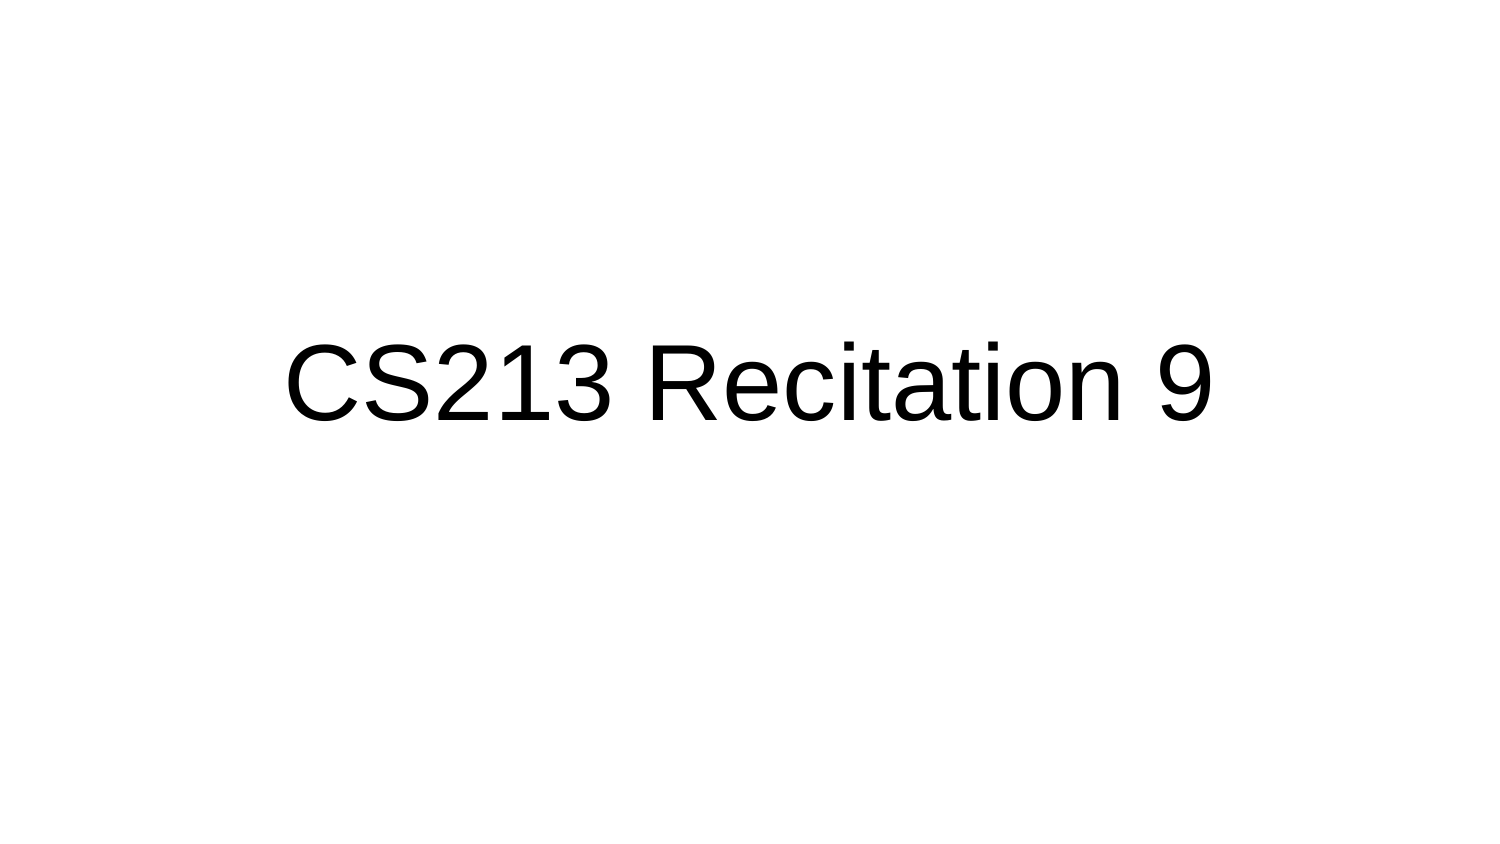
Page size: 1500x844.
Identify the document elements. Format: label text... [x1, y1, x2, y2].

title CS213 Recitation 9 [51, 122, 1449, 459]
